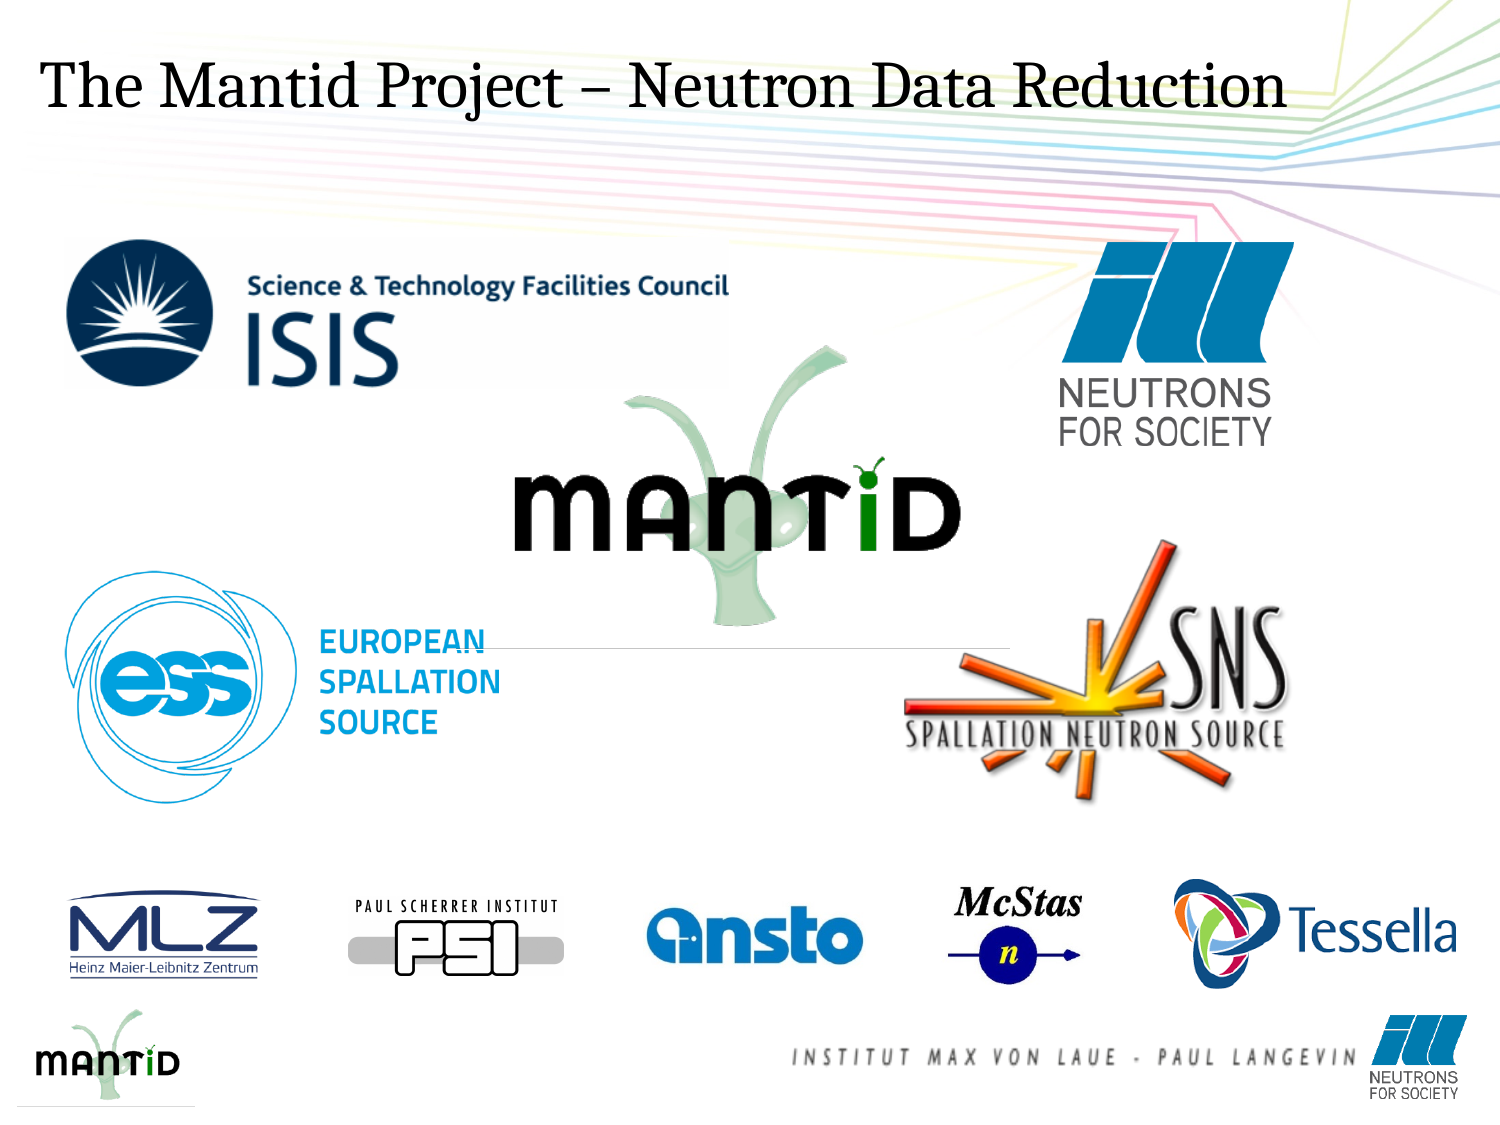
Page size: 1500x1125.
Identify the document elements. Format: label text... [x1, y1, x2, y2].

list The Mantid Project – Neutron Data Reduction [25, 33, 1457, 154]
picture [0, 0, 1500, 1125]
